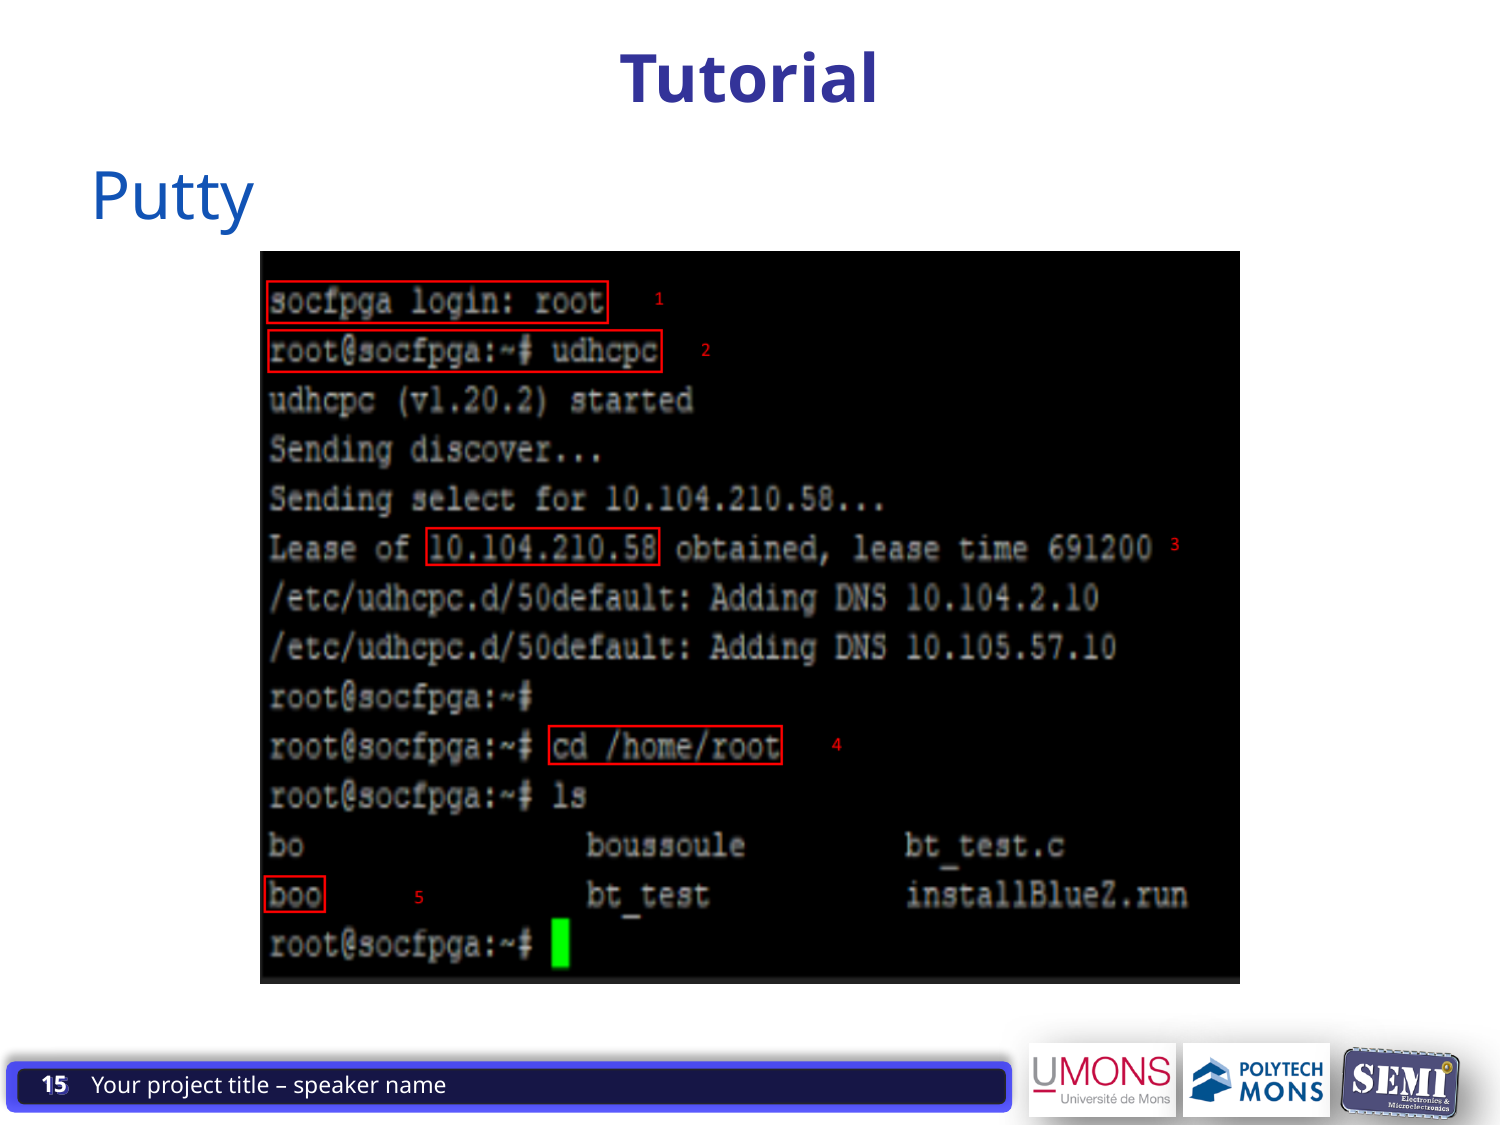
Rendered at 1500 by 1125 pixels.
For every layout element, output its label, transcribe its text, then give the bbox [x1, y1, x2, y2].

picture [1029, 1043, 1176, 1117]
title Tutorial [74, 27, 1426, 216]
list Putty [75, 144, 1426, 231]
picture [1183, 1043, 1330, 1117]
slide_number 15 [0, 1059, 111, 1111]
picture [1340, 1046, 1461, 1120]
picture [260, 251, 1240, 984]
